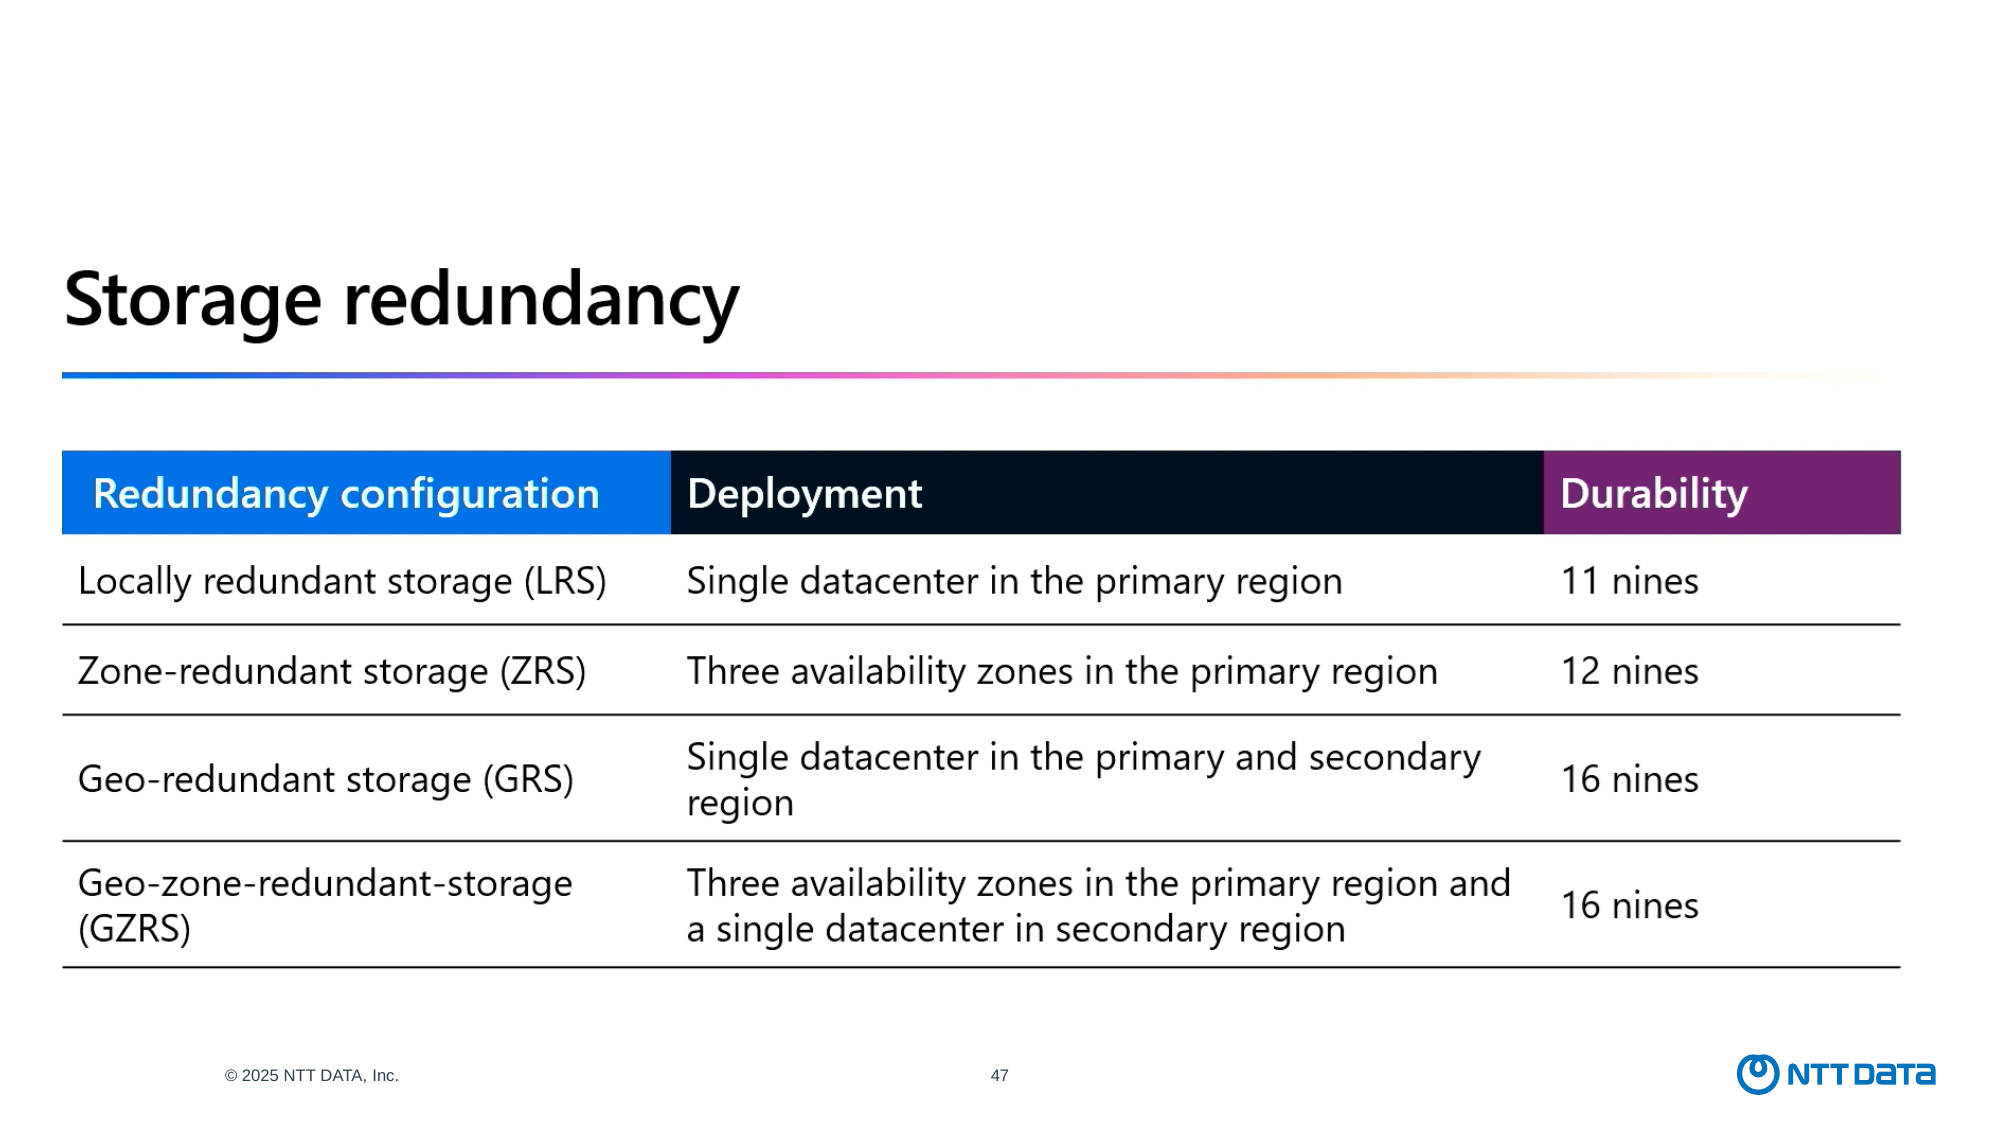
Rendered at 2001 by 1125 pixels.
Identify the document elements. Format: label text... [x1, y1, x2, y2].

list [62, 248, 1938, 1002]
footer © 2025 NTT DATA, Inc. [225, 1050, 901, 1101]
slide_number 47 [912, 1050, 1088, 1101]
